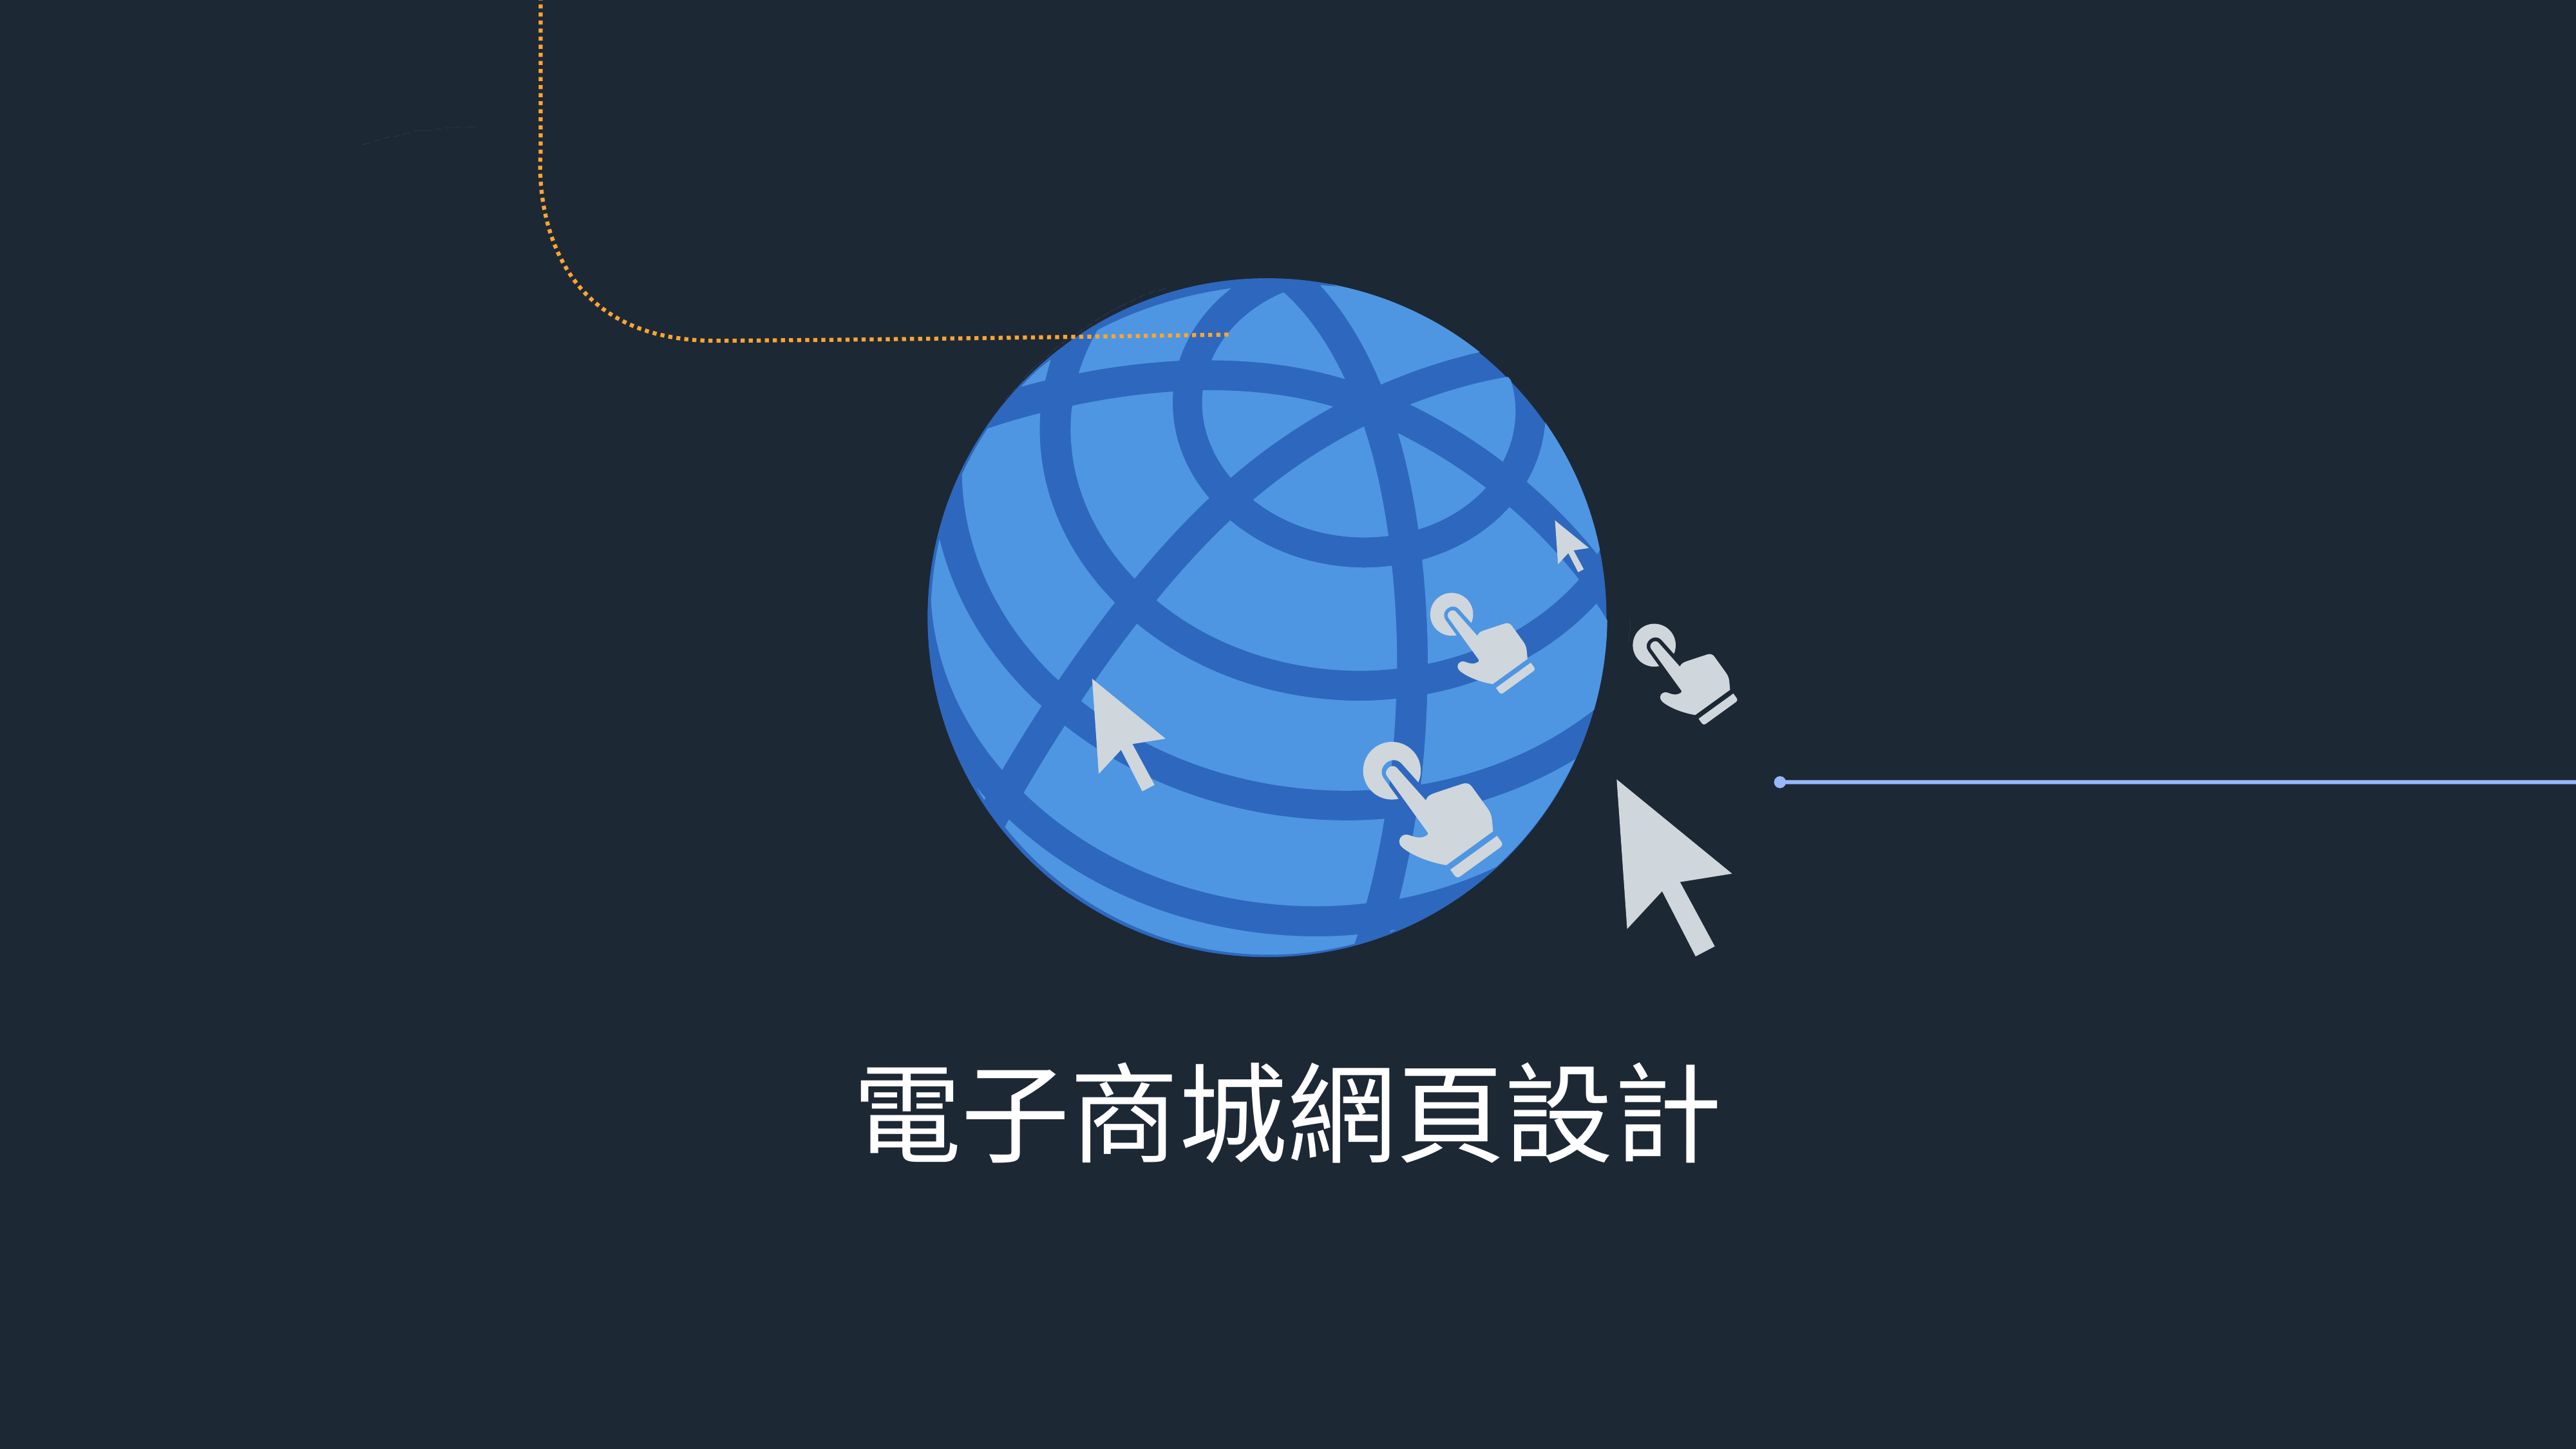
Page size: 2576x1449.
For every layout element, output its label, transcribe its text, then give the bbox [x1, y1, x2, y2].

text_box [927, 278, 1738, 958]
text_box [1776, 778, 2576, 786]
text_box 電子商城網頁設計 [853, 1045, 1723, 1177]
text_box [540, 0, 1167, 341]
